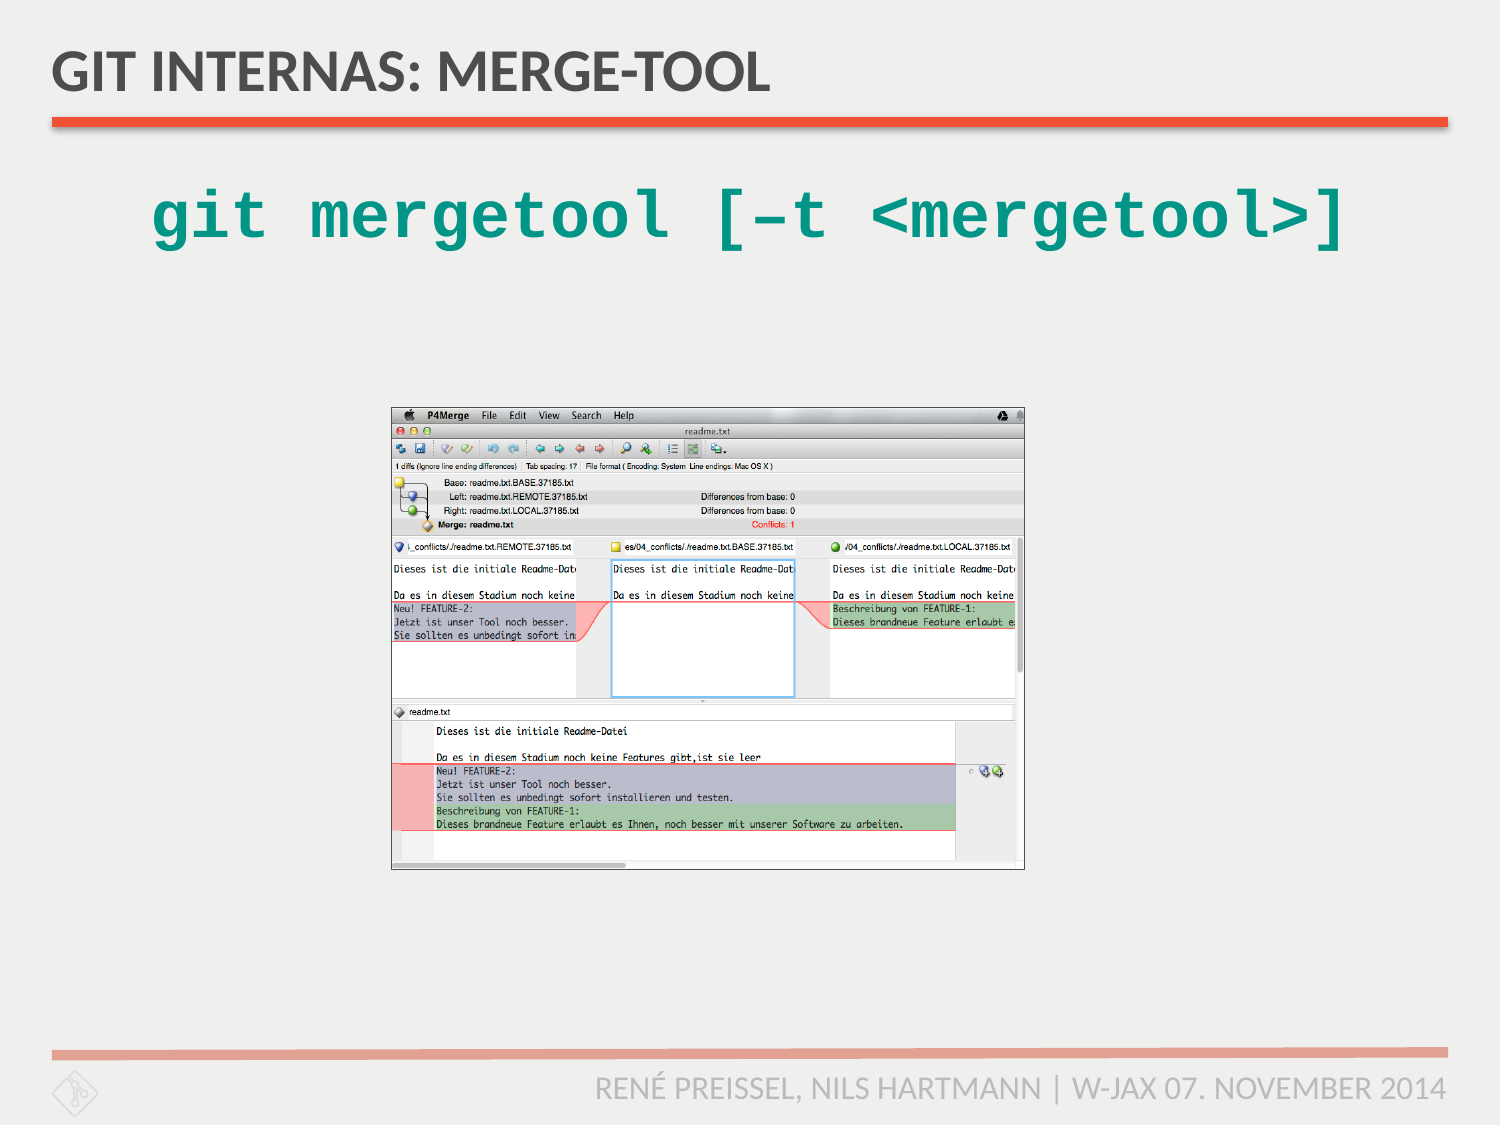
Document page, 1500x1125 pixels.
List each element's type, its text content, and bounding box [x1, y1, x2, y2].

list git mergetool [–t <mergetool>] [51, 170, 1449, 1005]
title GIT INTERNAS: MERGE-TOOL [51, 30, 1449, 104]
picture [390, 407, 1025, 870]
